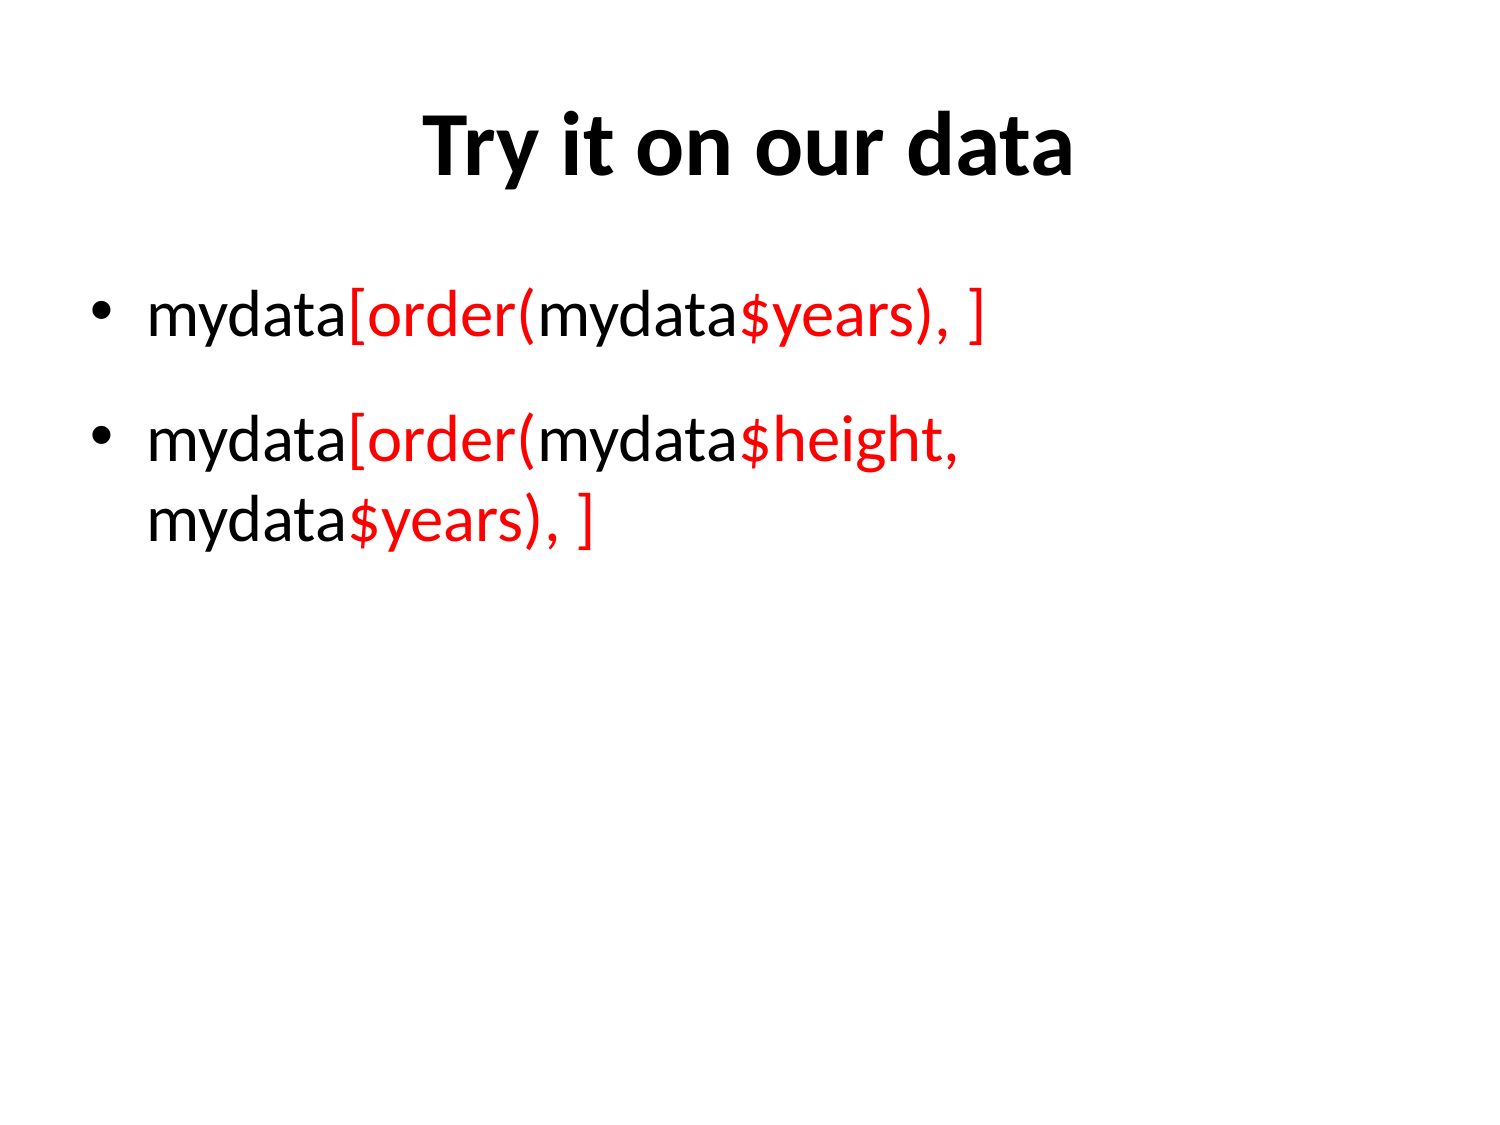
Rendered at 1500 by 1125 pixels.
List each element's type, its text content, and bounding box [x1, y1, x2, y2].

text_box mydata[order(mydata$years), ] mydata[order(mydata$height, mydata$years), ] [74, 262, 1425, 1005]
text_box Try it on our data [74, 45, 1425, 233]
